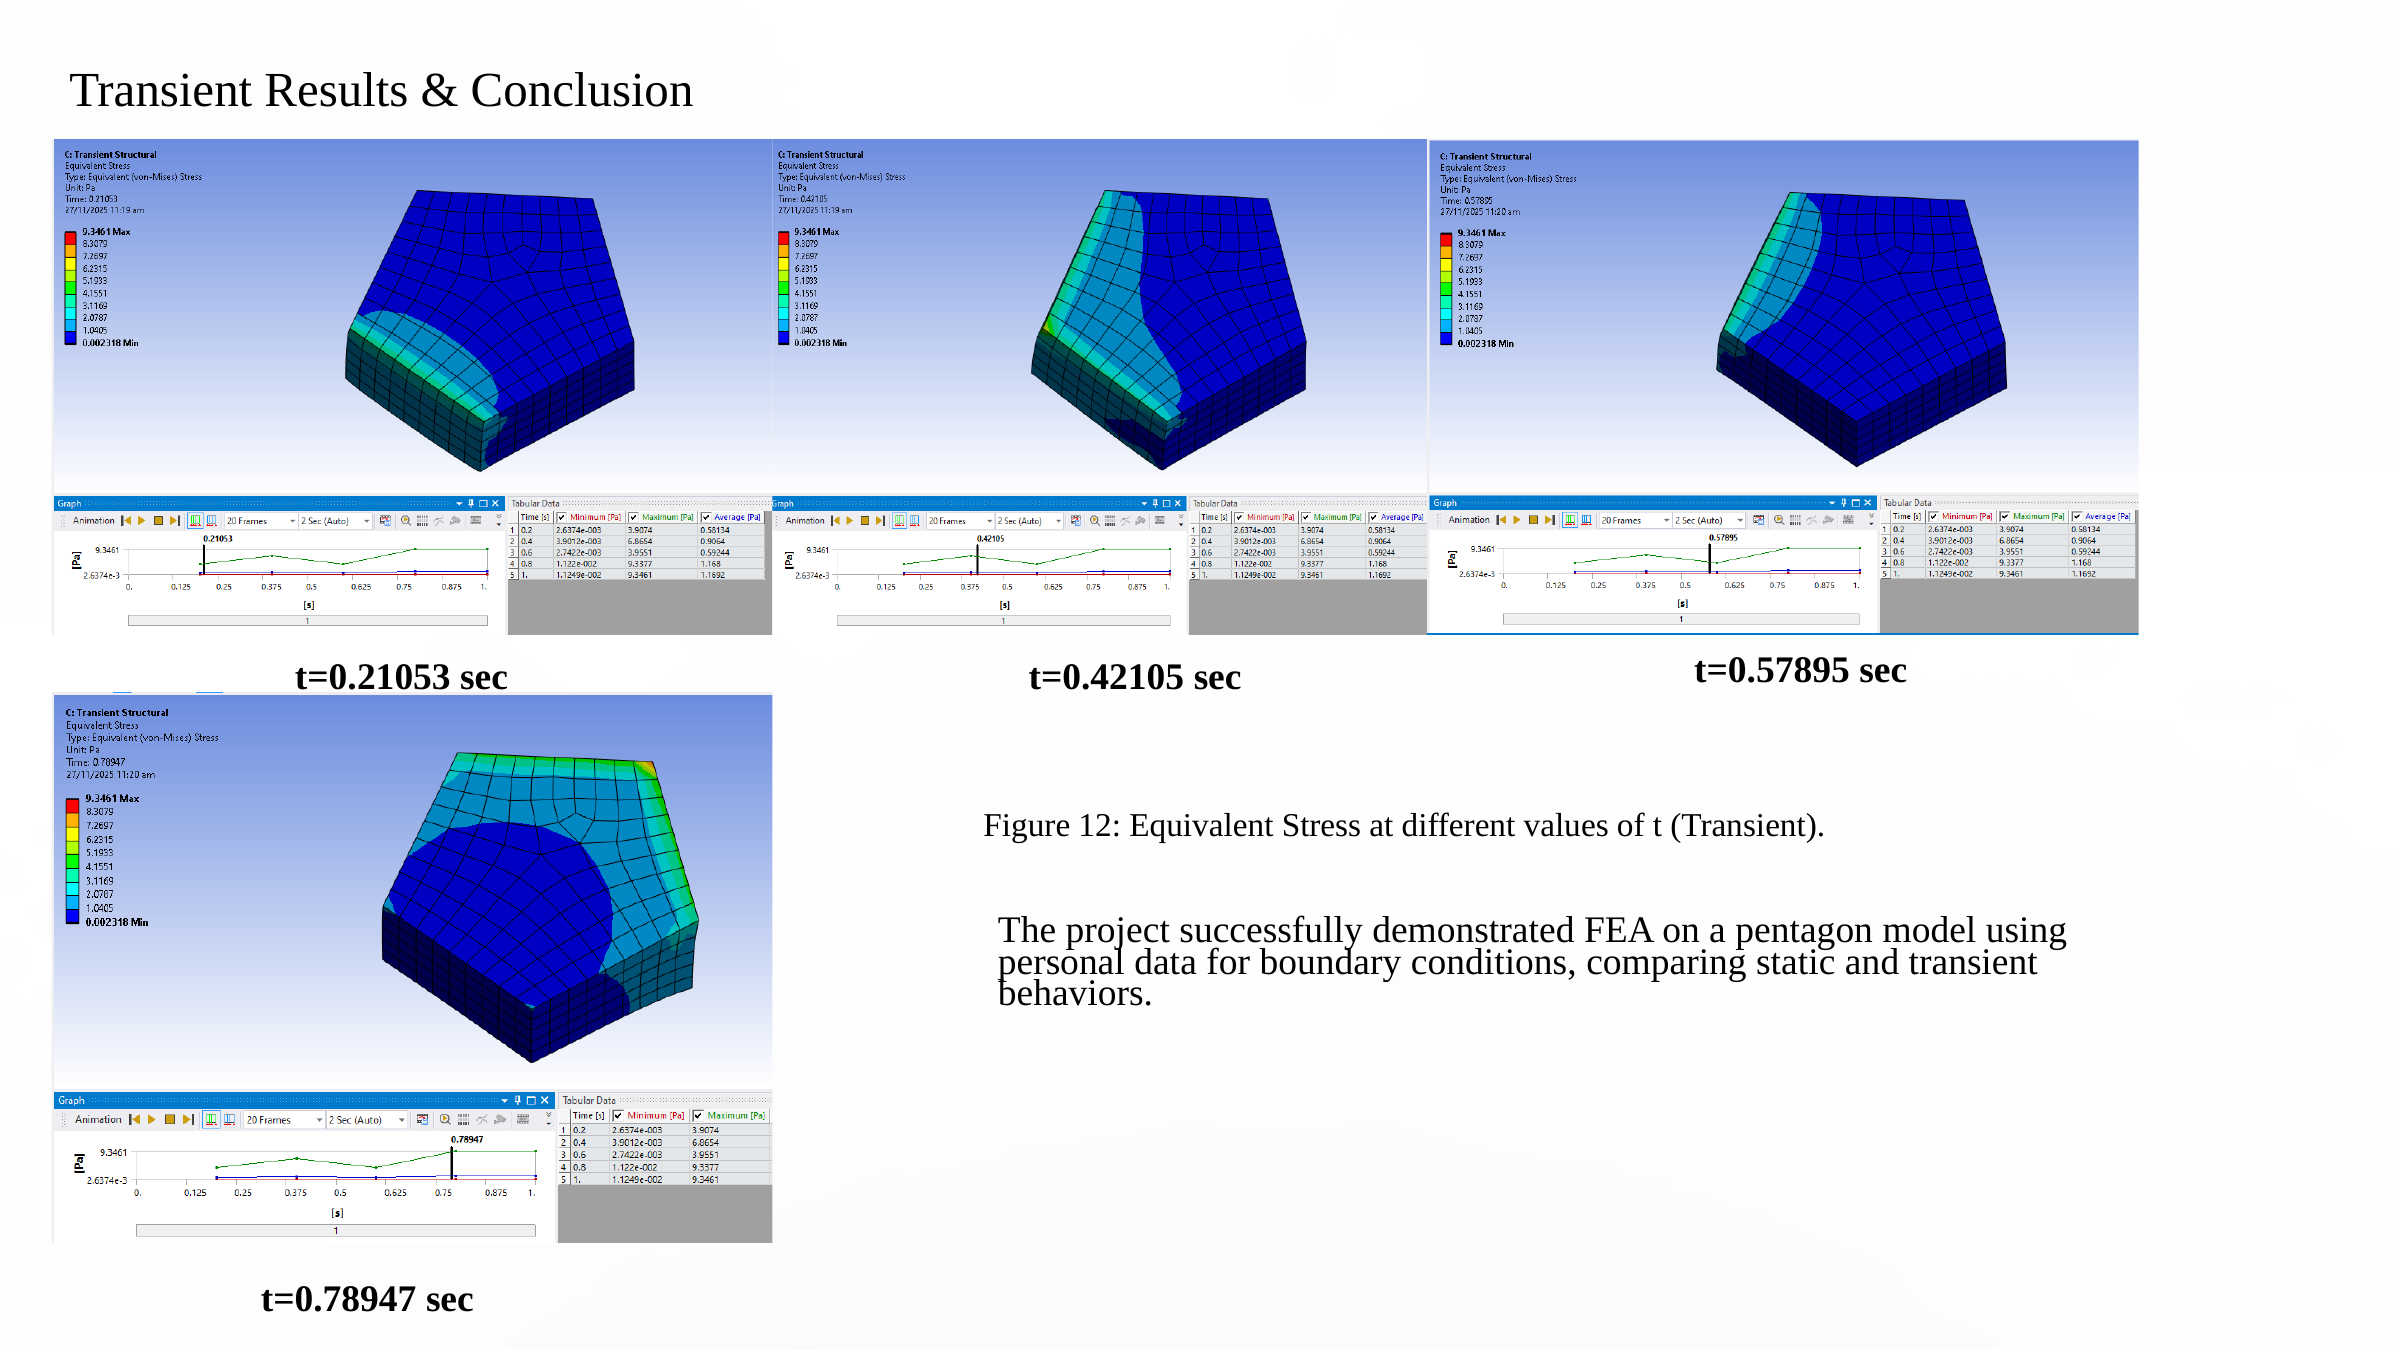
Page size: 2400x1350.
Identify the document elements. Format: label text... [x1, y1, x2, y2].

text_box t=0.21053 sec [280, 644, 544, 692]
text_box The project successfully demonstrated FEA on a pentagon model using personal data for boundary conditions, comparing static and transient behaviors. [983, 911, 2184, 1021]
picture [51, 139, 2139, 635]
text_box t=0.42105 sec [1004, 644, 1268, 705]
text_box t=0.78947 sec [246, 1266, 1447, 1327]
text_box Transient Results & Conclusion [69, 54, 791, 117]
picture [51, 692, 773, 1243]
text_box t=0.57895 sec [1684, 659, 1950, 691]
text_box Figure 12: Equivalent Stress at different values of t (Transient). [983, 811, 2090, 844]
